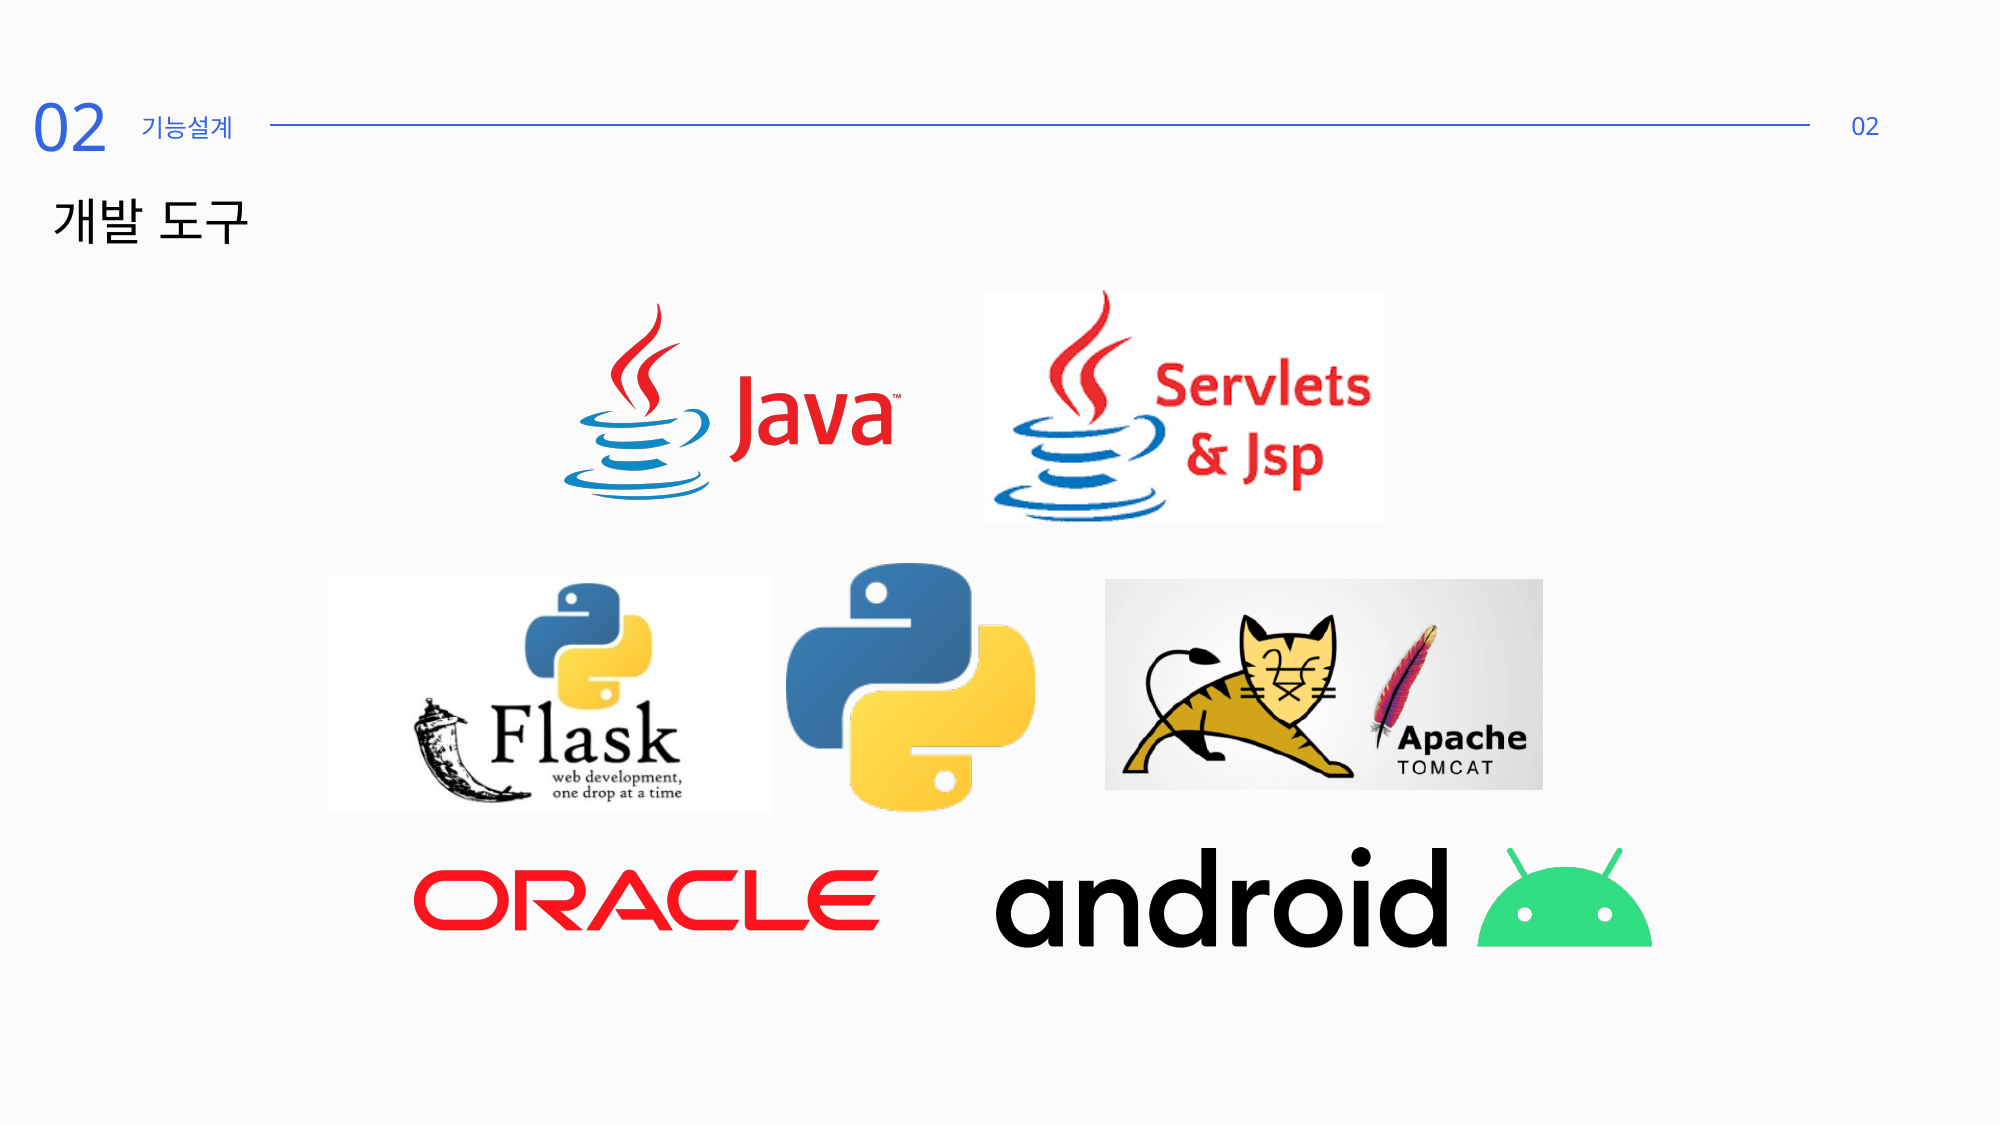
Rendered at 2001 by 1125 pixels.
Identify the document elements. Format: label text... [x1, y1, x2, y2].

text_box 기능설계 [179, 105, 249, 150]
picture [550, 298, 914, 502]
picture [996, 847, 1652, 948]
text_box 개발 도구 [37, 182, 427, 258]
text_box 02 [1836, 102, 1895, 148]
picture [328, 563, 1035, 1034]
picture [982, 290, 1386, 522]
picture [1105, 579, 1543, 790]
text_box 02 [17, 77, 179, 172]
